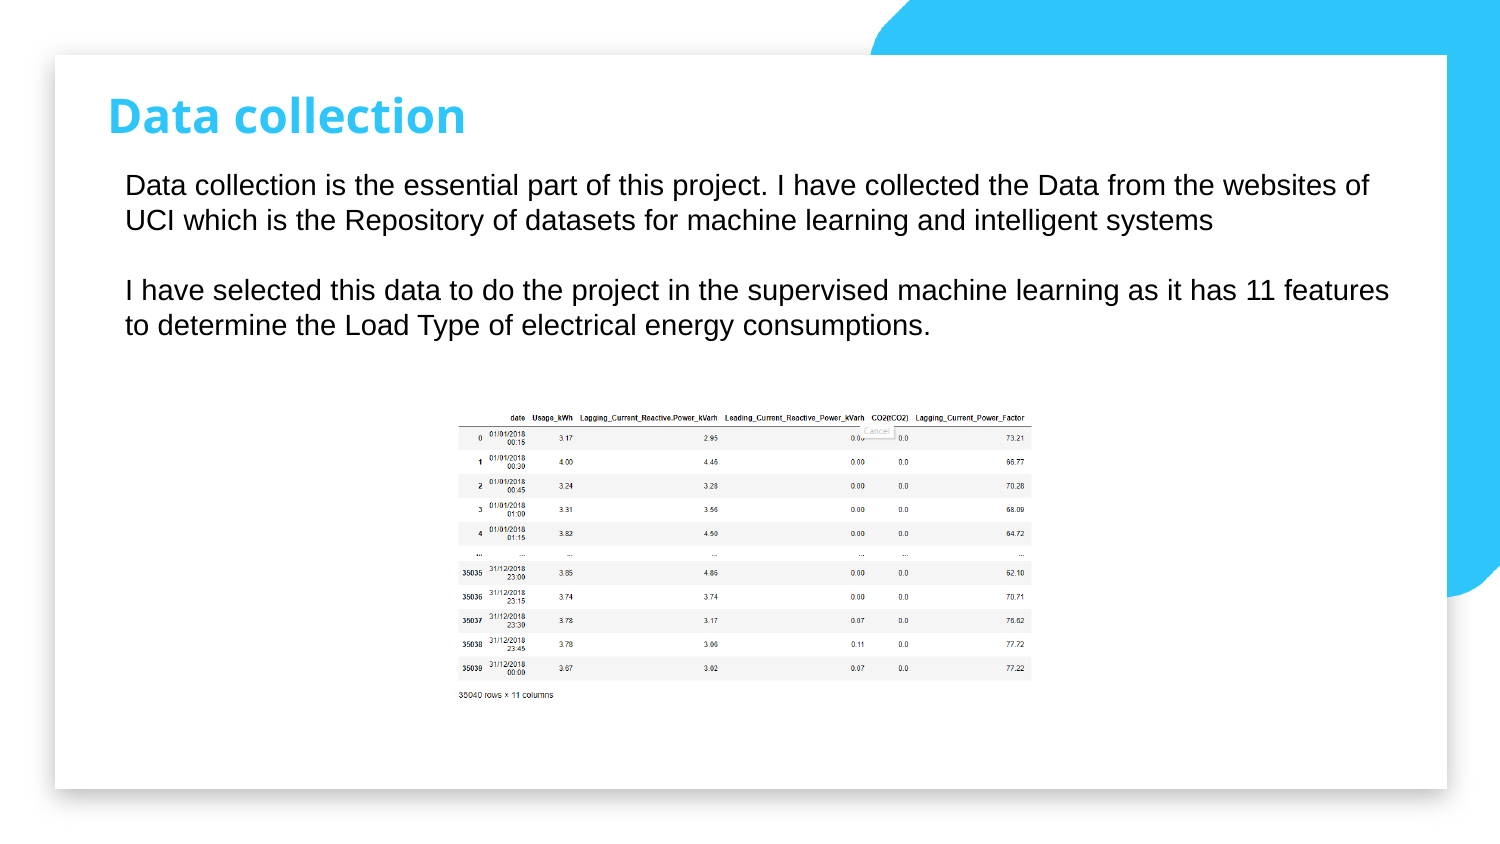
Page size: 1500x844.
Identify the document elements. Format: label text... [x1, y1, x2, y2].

picture [0, 0, 1500, 844]
text_box Data collection [92, 70, 893, 152]
text_box Data collection is the essential part of this project. I have collected the Data from the websites of UCI which is the Repository of datasets for machine learning and intelligent systems I have selected this data to do the project in the supervised machine learning as it has 11 features to determine the Load Type of electrical energy consumptions. [110, 151, 1414, 701]
